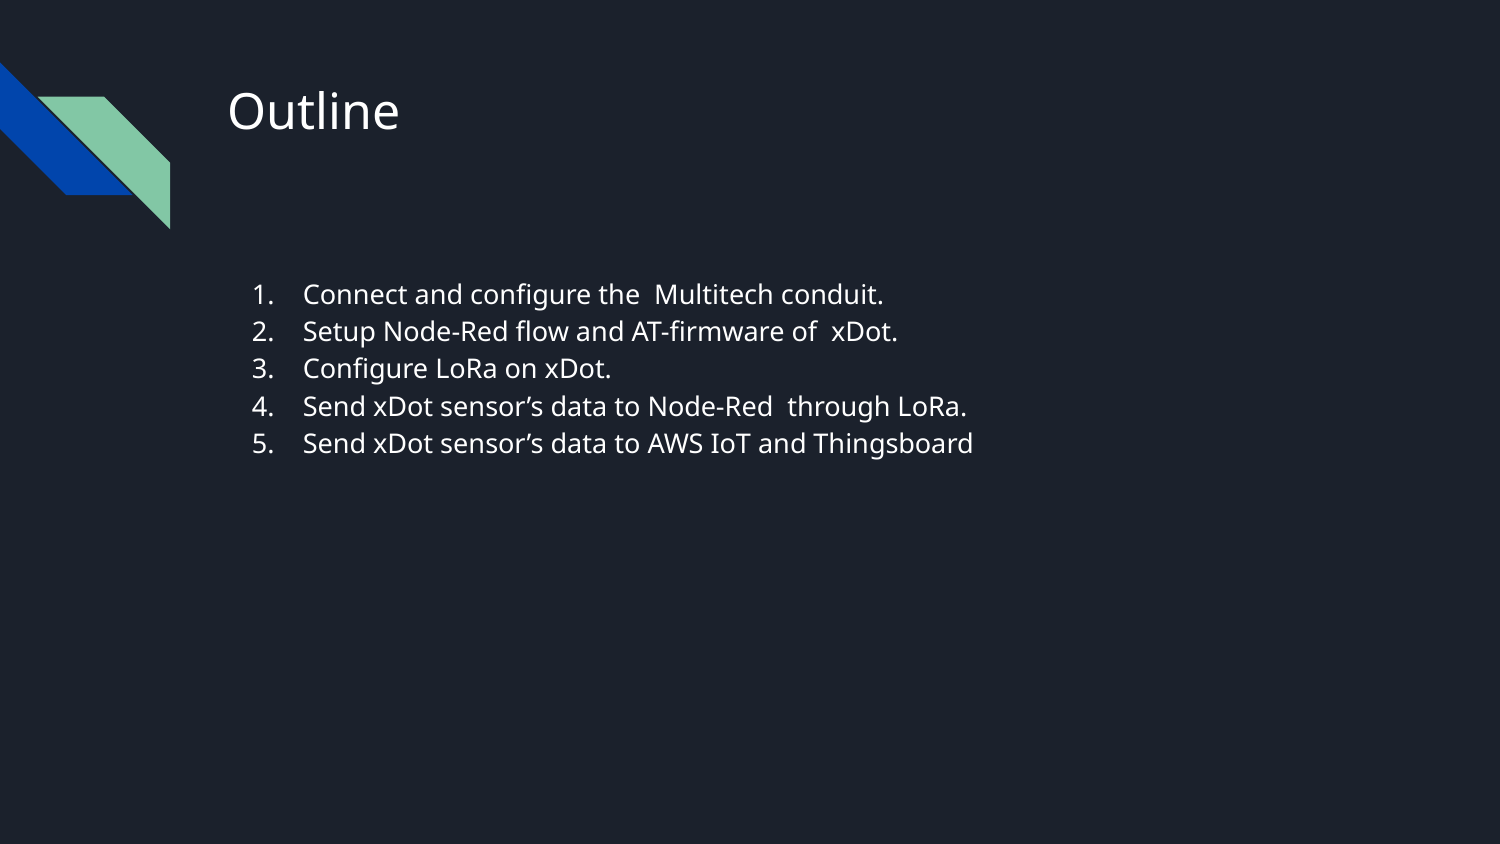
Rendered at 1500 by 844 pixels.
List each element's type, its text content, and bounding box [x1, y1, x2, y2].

title Outline [212, 64, 1368, 215]
list Connect and configure the Multitech conduit. Setup Node-Red flow and AT-firmware of xDot. Configure LoRa on xDot. Send xDot sensor’s data to Node-Red through LoRa. Send xDot sensor’s data to AWS IoT and Thingsboard [212, 257, 1368, 735]
